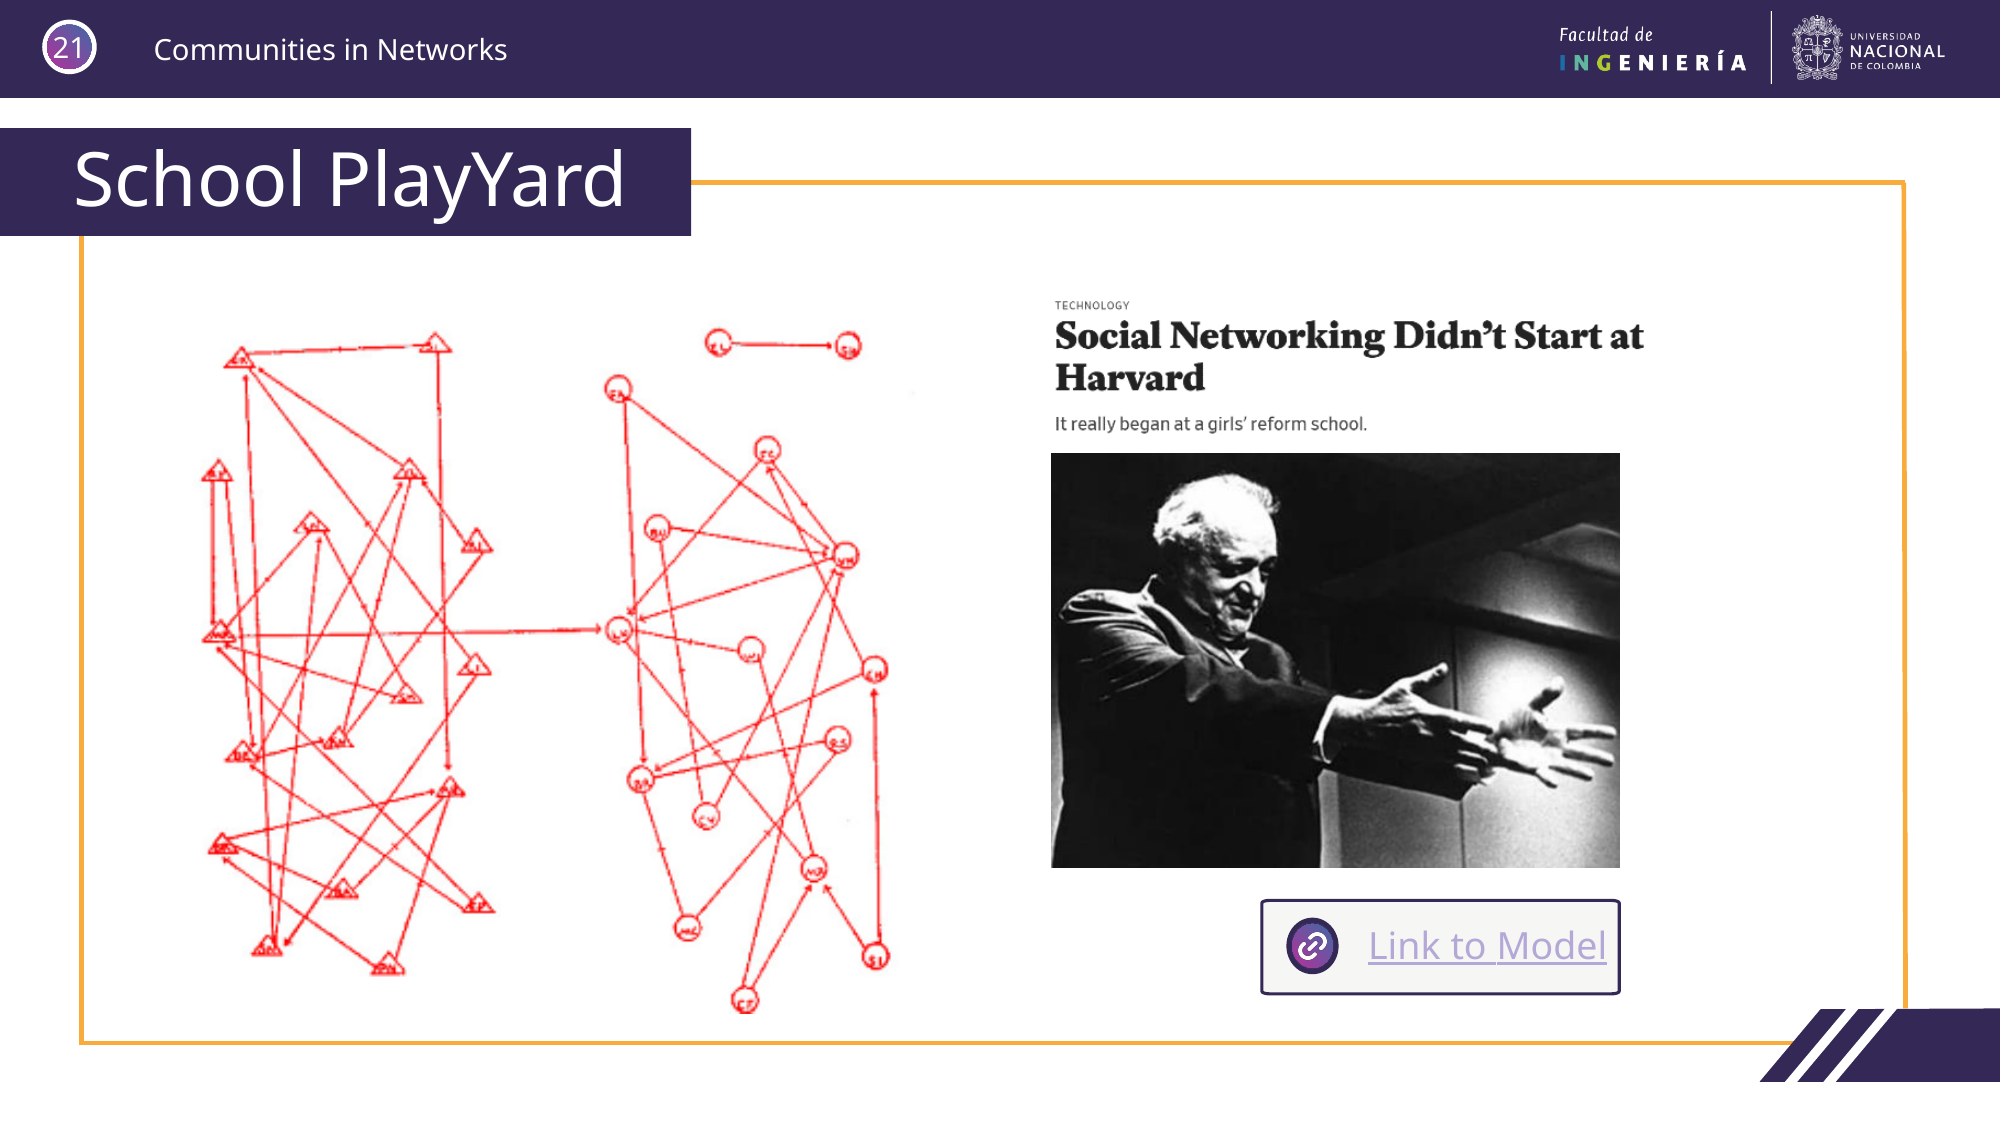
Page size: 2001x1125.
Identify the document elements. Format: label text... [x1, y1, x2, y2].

picture [1559, 11, 1957, 84]
slide_number 21 [42, 29, 97, 65]
picture [163, 299, 917, 1014]
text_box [1261, 900, 1620, 994]
title School PlayYard [0, 128, 692, 236]
picture [1051, 453, 1620, 869]
picture [1051, 299, 1647, 436]
